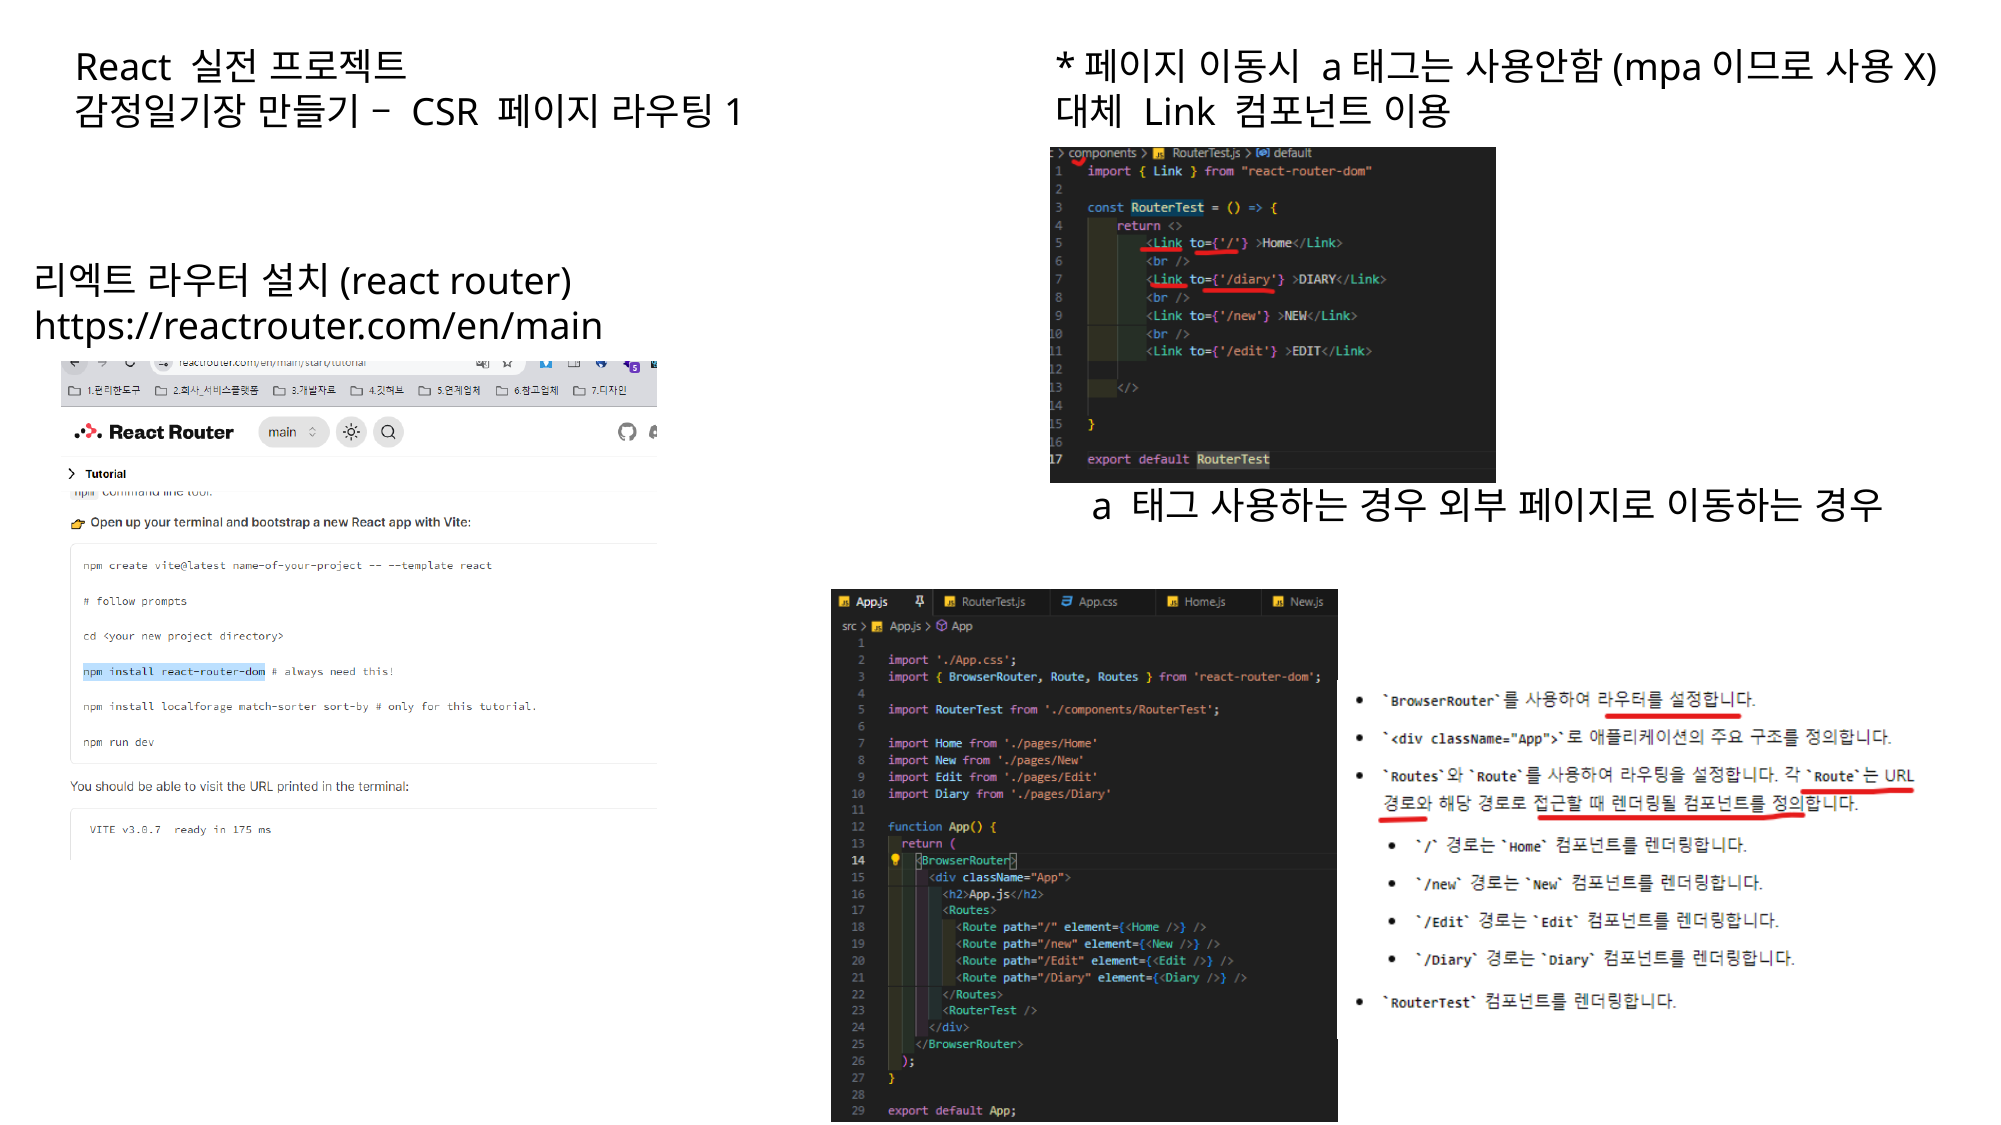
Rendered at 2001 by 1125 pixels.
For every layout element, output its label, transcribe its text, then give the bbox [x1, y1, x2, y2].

text_box a 태그 사용하는 경우 외부 페이지로 이동하는 경우 [1076, 474, 1900, 535]
text_box React 실전 프로젝트 감정일기장 만들기 – CSR 페이지 라우팅1 [59, 35, 761, 141]
picture [831, 589, 1939, 1122]
picture [1050, 147, 1496, 483]
text_box *페이지 이동시 a태그는 사용안함(mpa이므로 사용X) 대체 Link 컴포넌트 이용 [1040, 35, 1952, 231]
text_box 리엑트 라우터 설치(react router) https://reactrouter.com/en/main [19, 249, 619, 355]
picture [60, 361, 657, 860]
